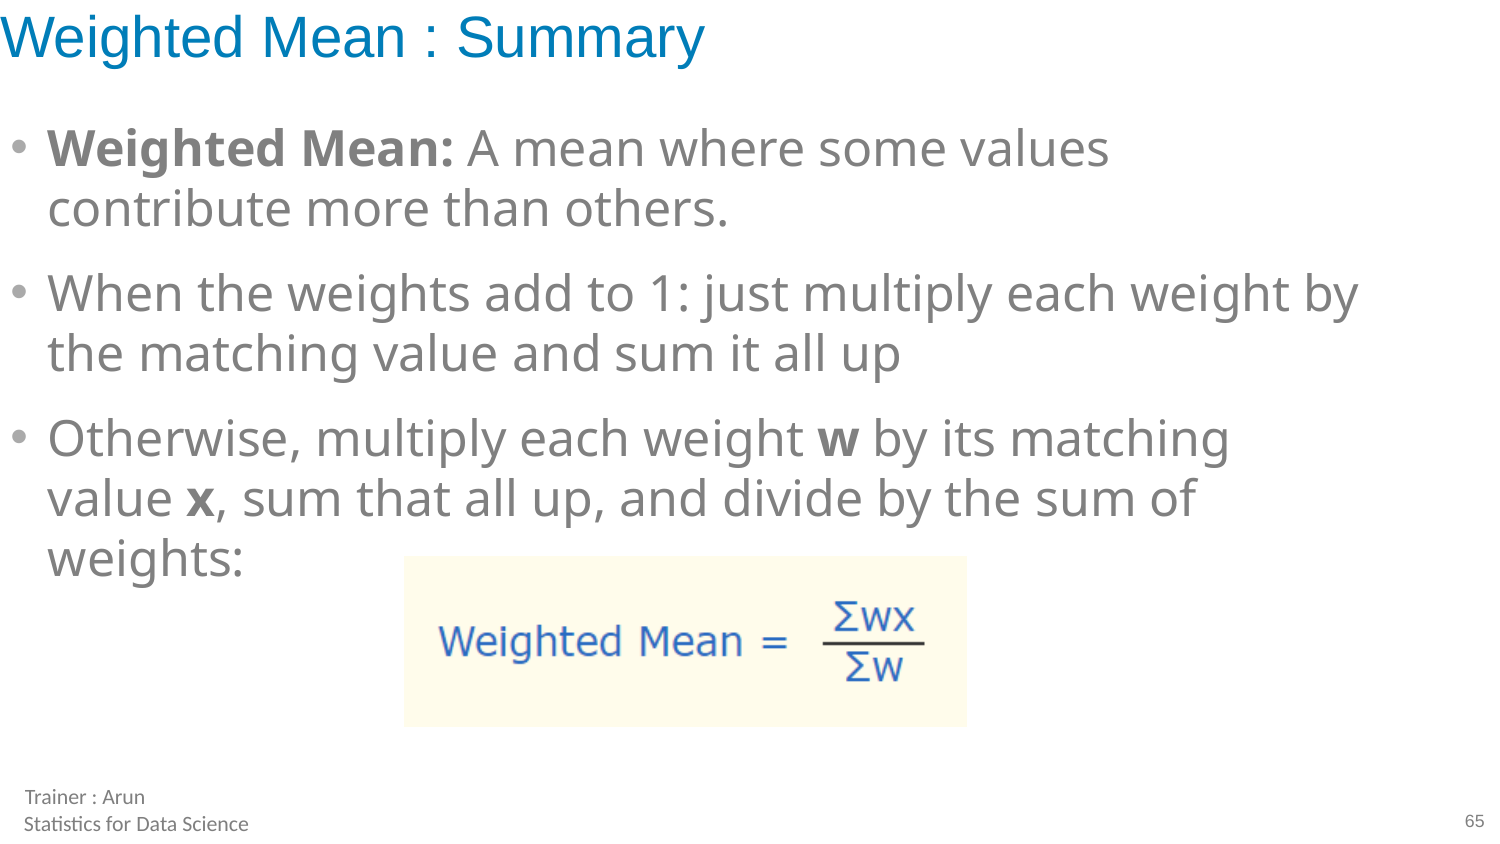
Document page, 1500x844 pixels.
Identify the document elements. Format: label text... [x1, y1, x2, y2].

picture [403, 556, 967, 728]
title Weighted Mean : Summary [0, 0, 1305, 105]
list Weighted Mean: A mean where some values contribute more than others. When the weights add to 1: just multiply each weight by the matching value and sum it all up Otherwise, multiply each weight w by its matching value x, sum that all up, and divide by the sum of weights: [10, 116, 1361, 777]
